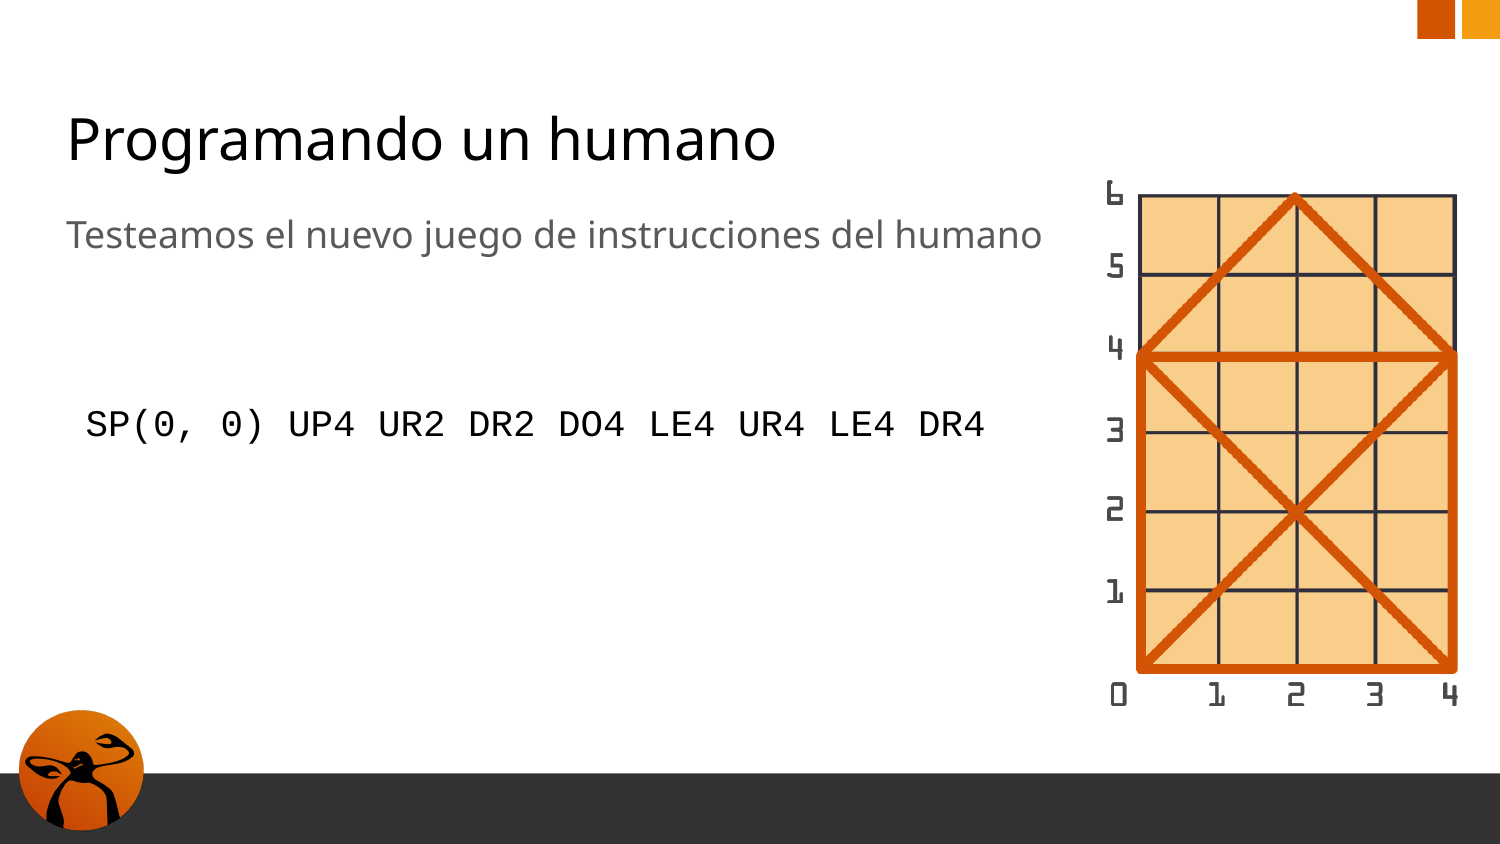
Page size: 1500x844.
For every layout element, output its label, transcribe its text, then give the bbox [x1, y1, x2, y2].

list Testeamos el nuevo juego de instrucciones del humano [51, 189, 1101, 271]
title Programando un humano [51, 87, 1449, 182]
text_box SP(0, 0) UP4 UR2 DR2 DO4 LE4 UR4 LE4 DR4 [70, 355, 1011, 489]
picture [1107, 179, 1459, 706]
picture [0, 676, 238, 844]
